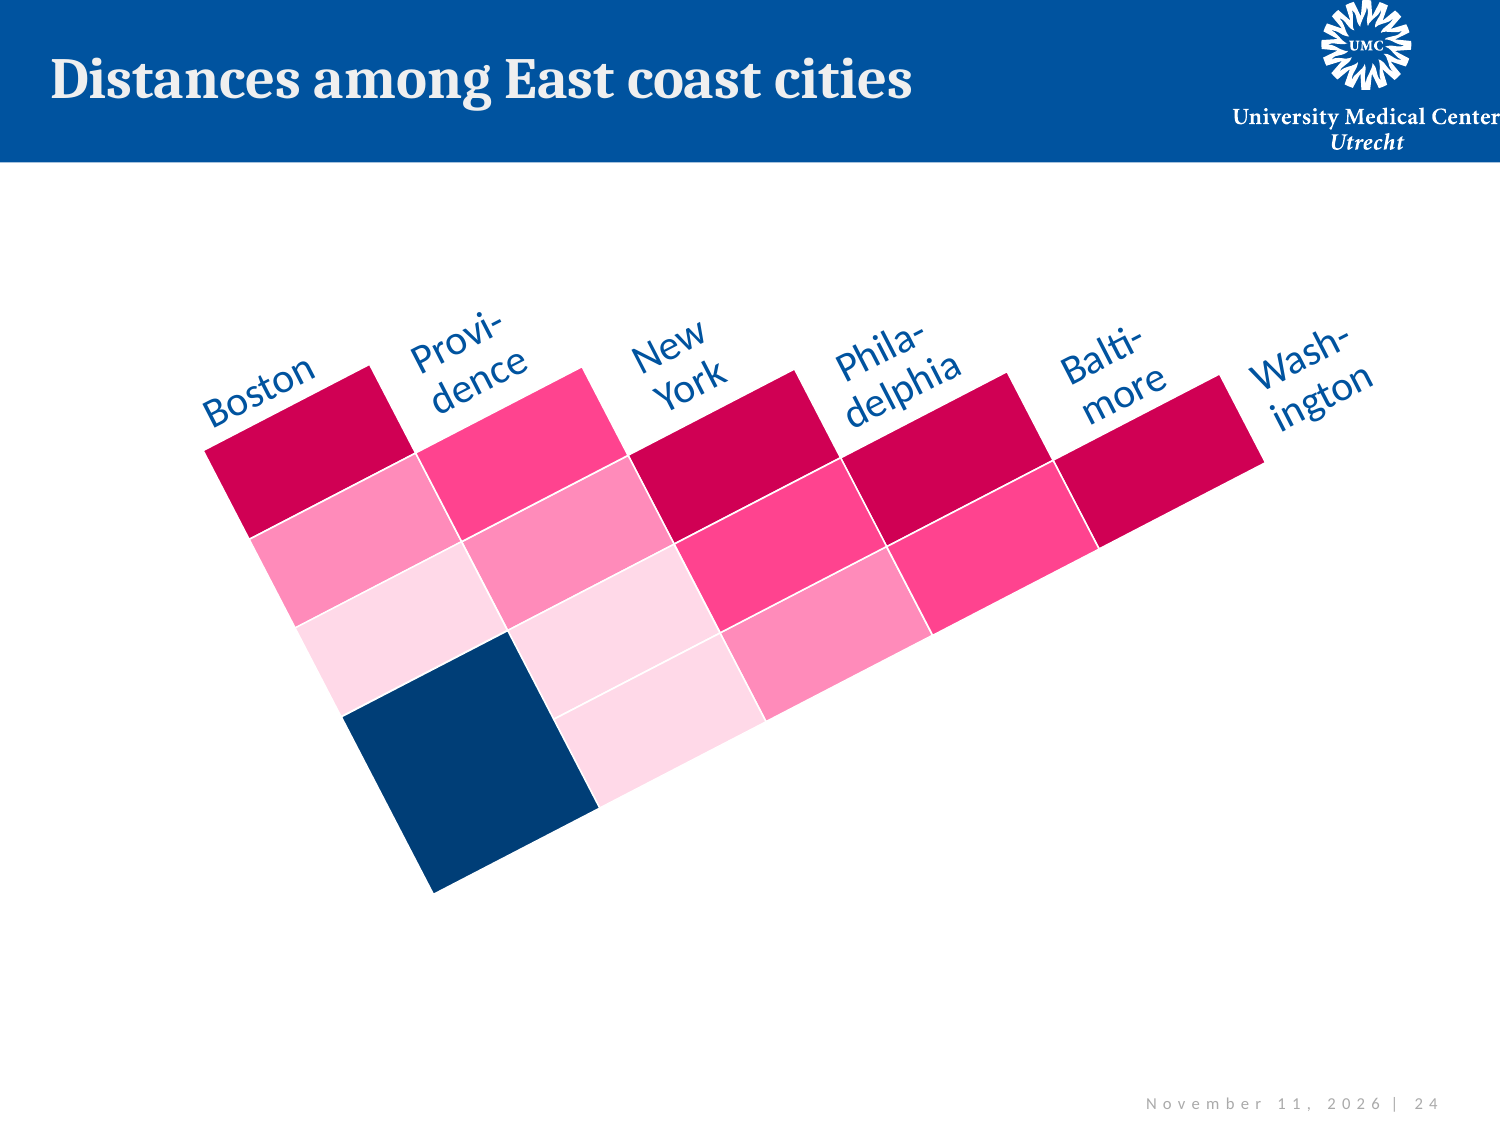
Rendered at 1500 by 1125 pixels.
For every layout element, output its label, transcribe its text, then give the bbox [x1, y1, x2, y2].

title Distances among East coast cities [34, 0, 1238, 151]
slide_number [1068, 1087, 1453, 1118]
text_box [182, 307, 1383, 863]
